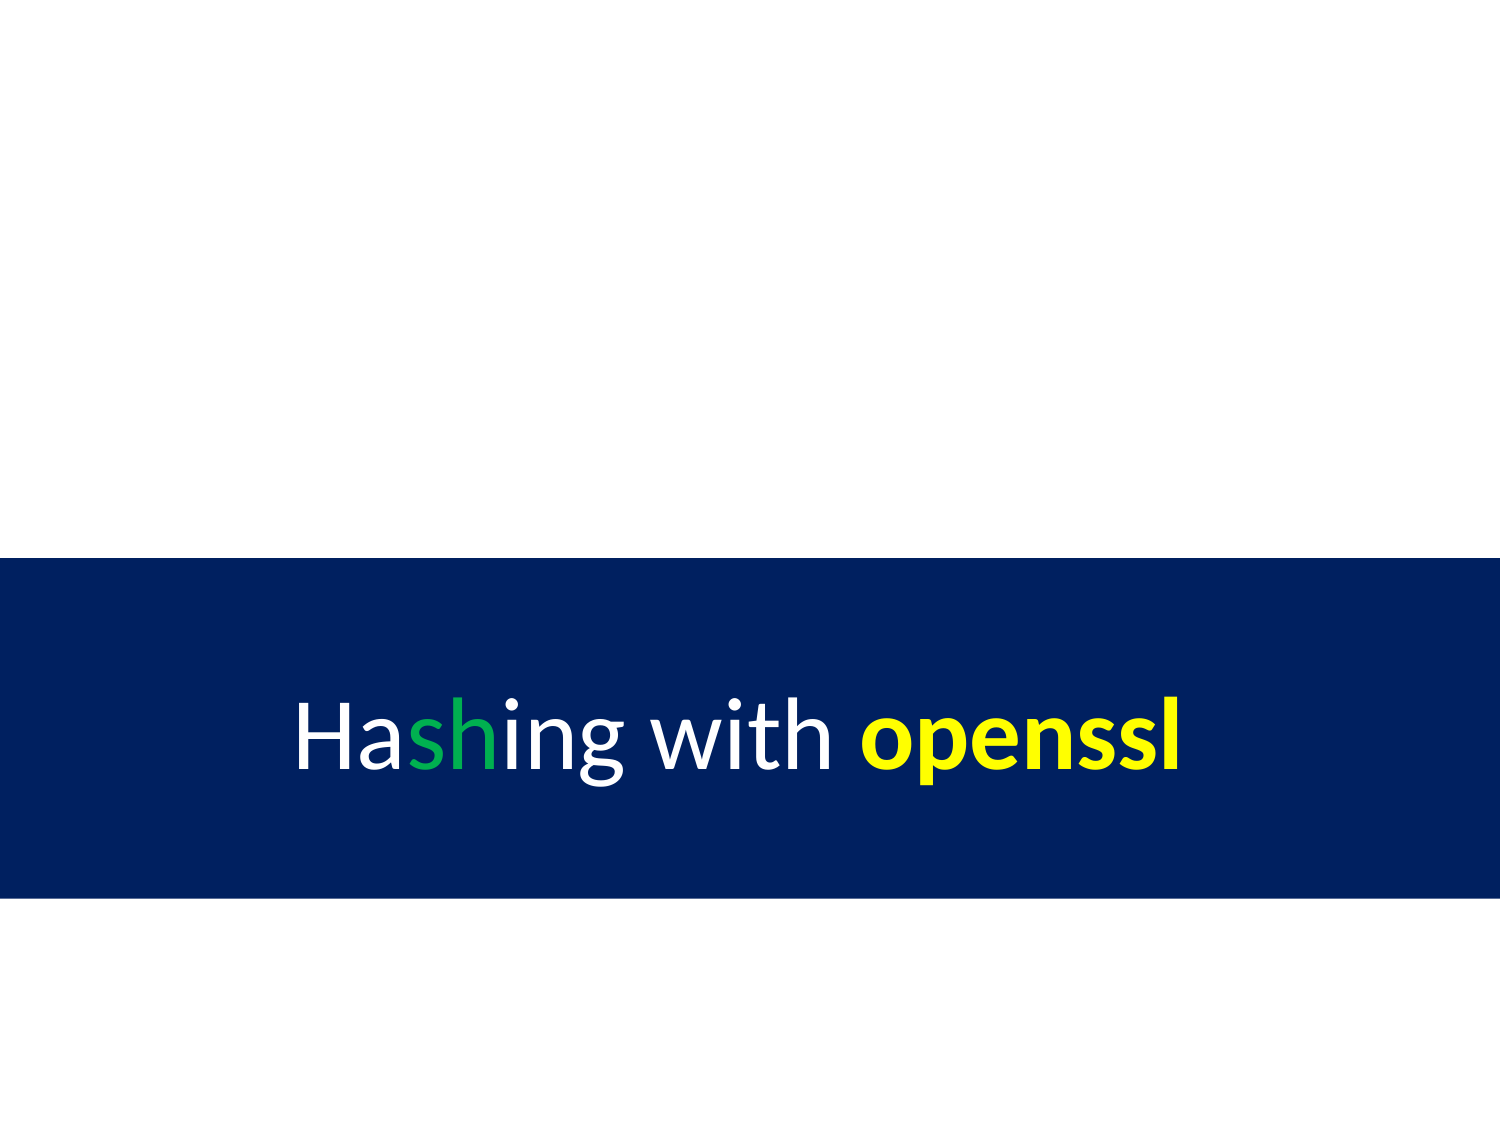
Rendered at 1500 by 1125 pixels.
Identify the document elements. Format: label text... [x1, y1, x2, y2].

text_box Hashing with openssl [0, 557, 1500, 900]
